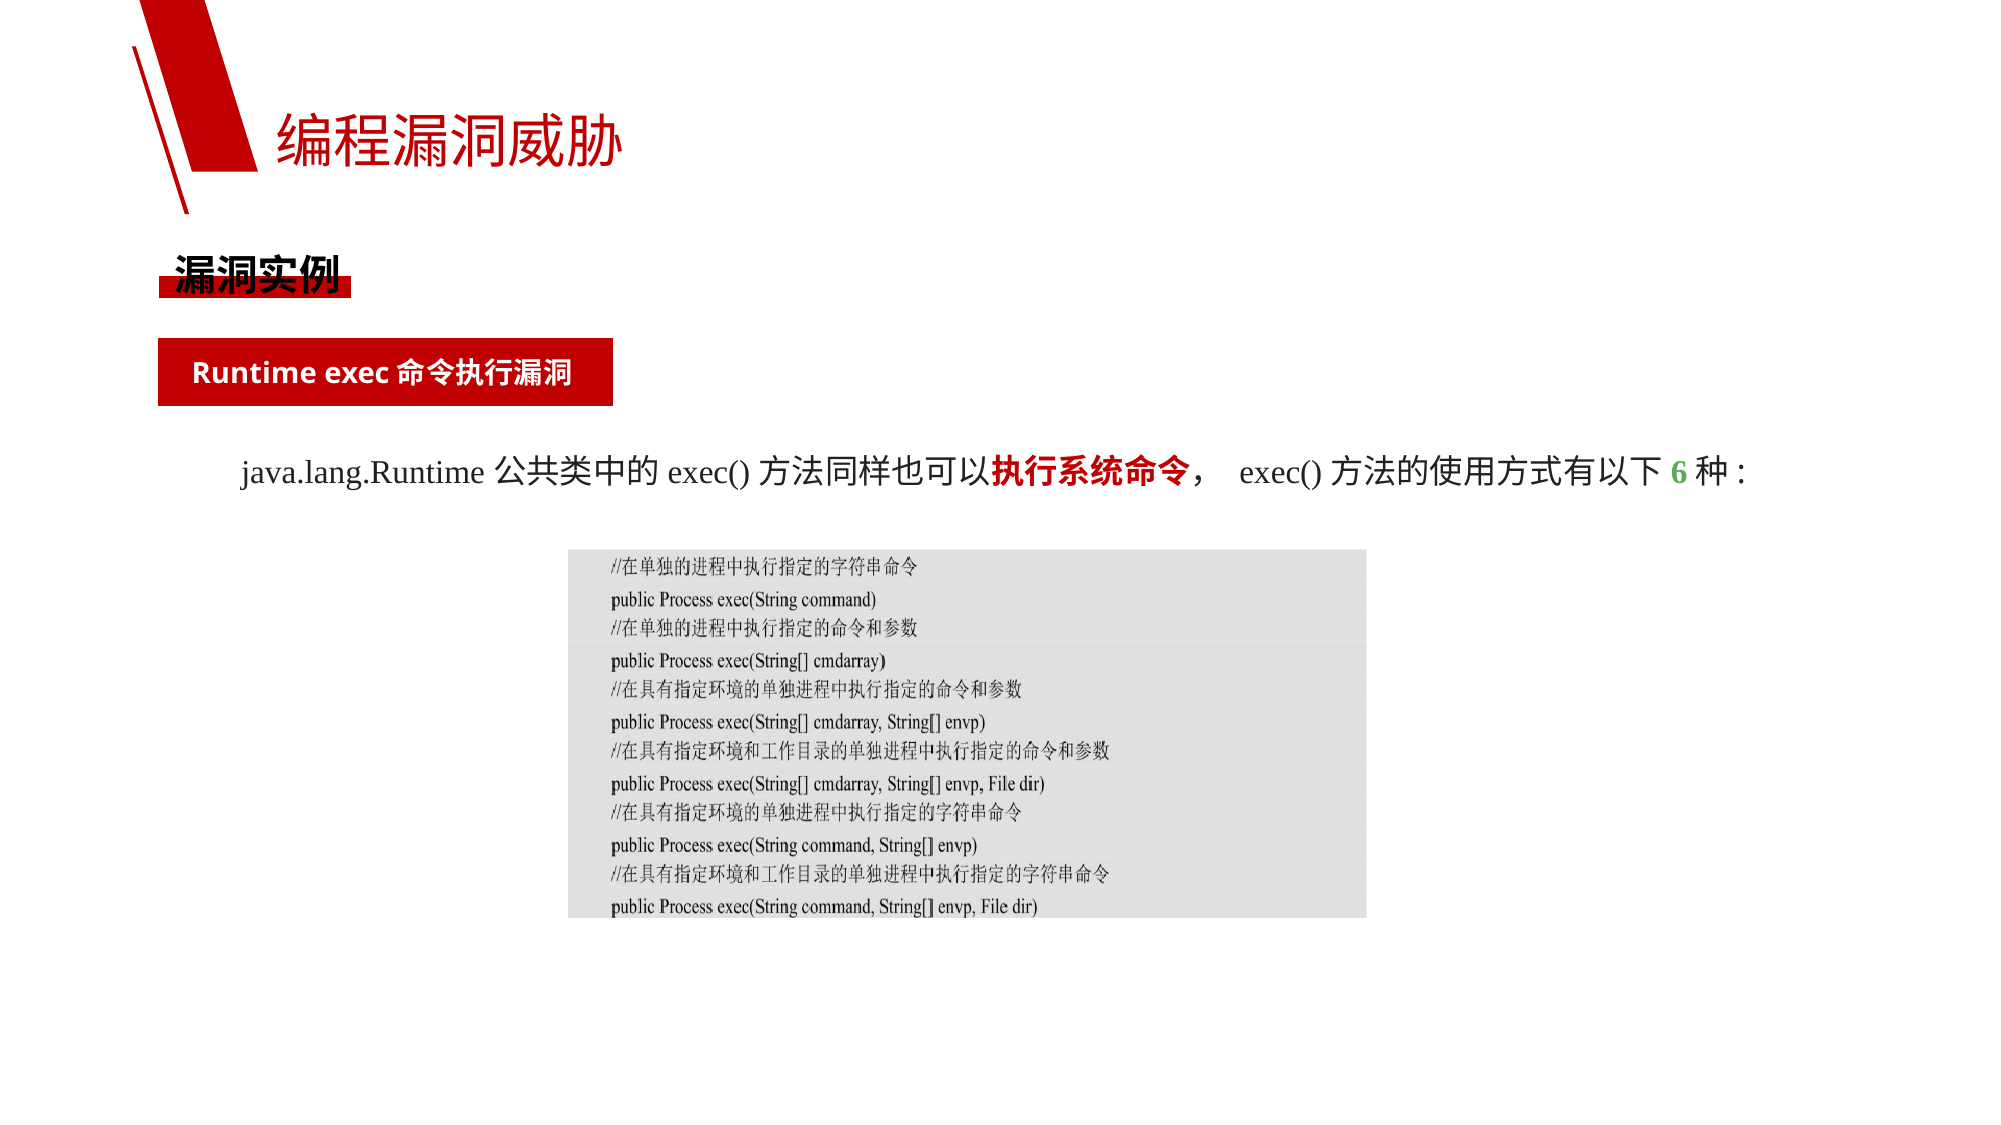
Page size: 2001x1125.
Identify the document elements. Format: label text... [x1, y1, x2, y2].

picture [566, 548, 1373, 921]
text_box 漏洞实例 [159, 231, 357, 307]
text_box 编程漏洞威胁 [260, 96, 640, 182]
text_box java.lang.Runtime公共类中的exec()方法同样也可以执行系统命令， exec()方法的使用方式有以下6种: [160, 423, 1780, 498]
text_box Runtime exec命令执行漏洞 [158, 338, 613, 406]
